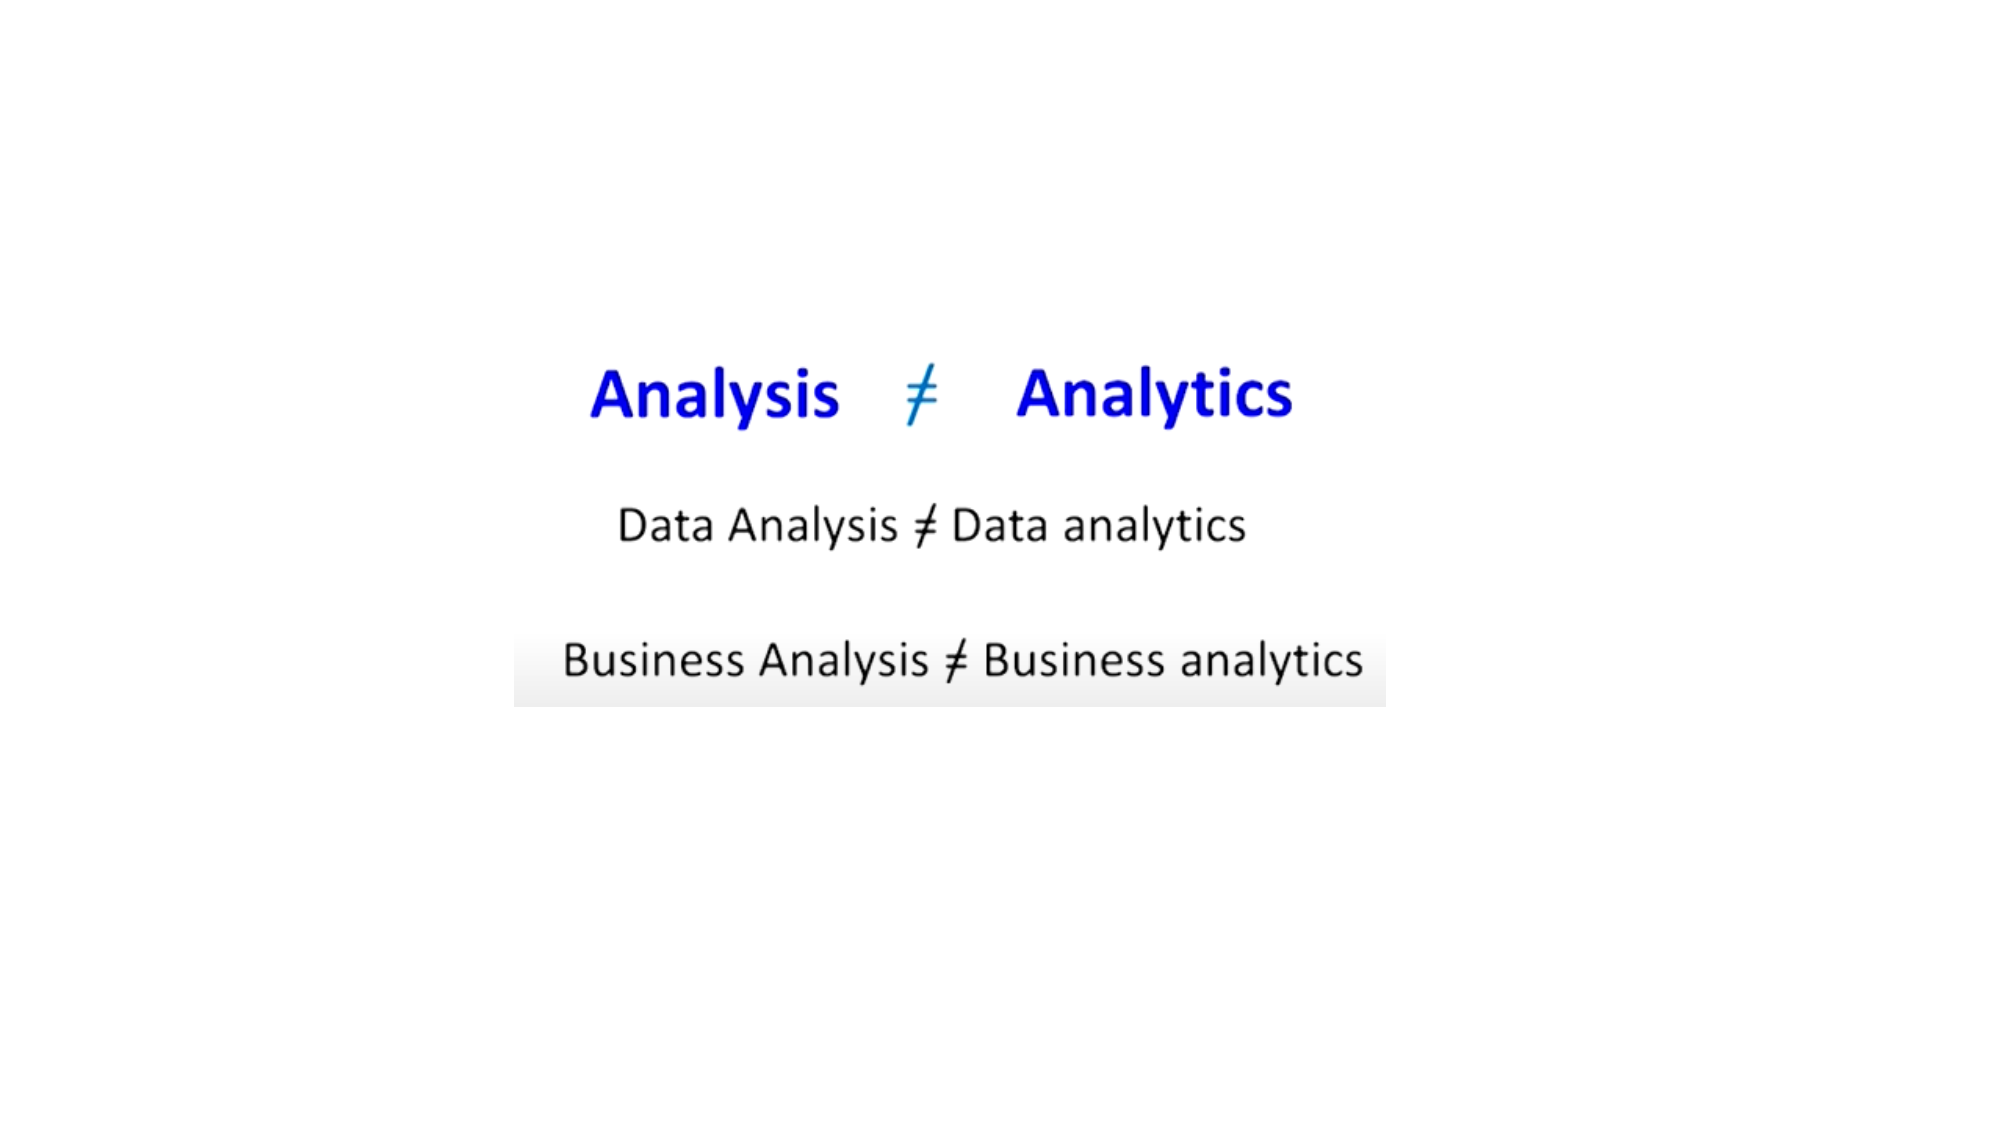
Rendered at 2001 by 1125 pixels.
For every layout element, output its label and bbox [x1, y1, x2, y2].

picture [514, 342, 1386, 707]
